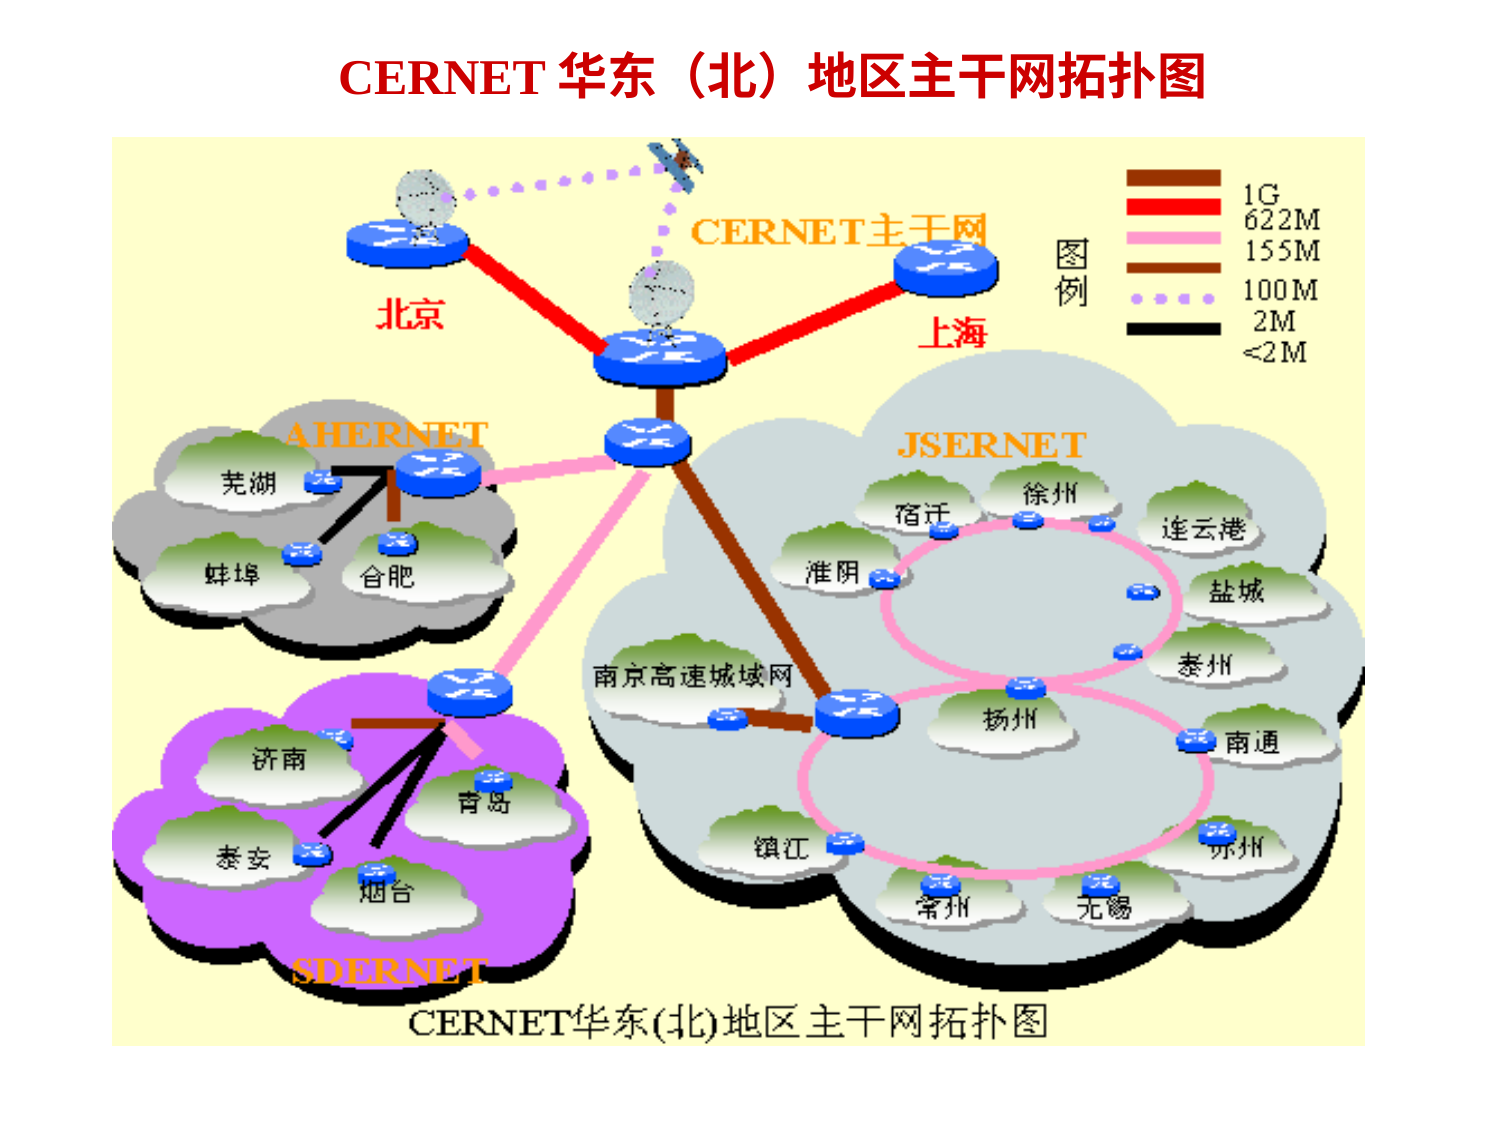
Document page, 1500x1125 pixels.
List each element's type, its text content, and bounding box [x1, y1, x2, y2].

text_box CERNET华东（北）地区主干网拓扑图 [323, 37, 1223, 112]
picture [111, 136, 1365, 1047]
